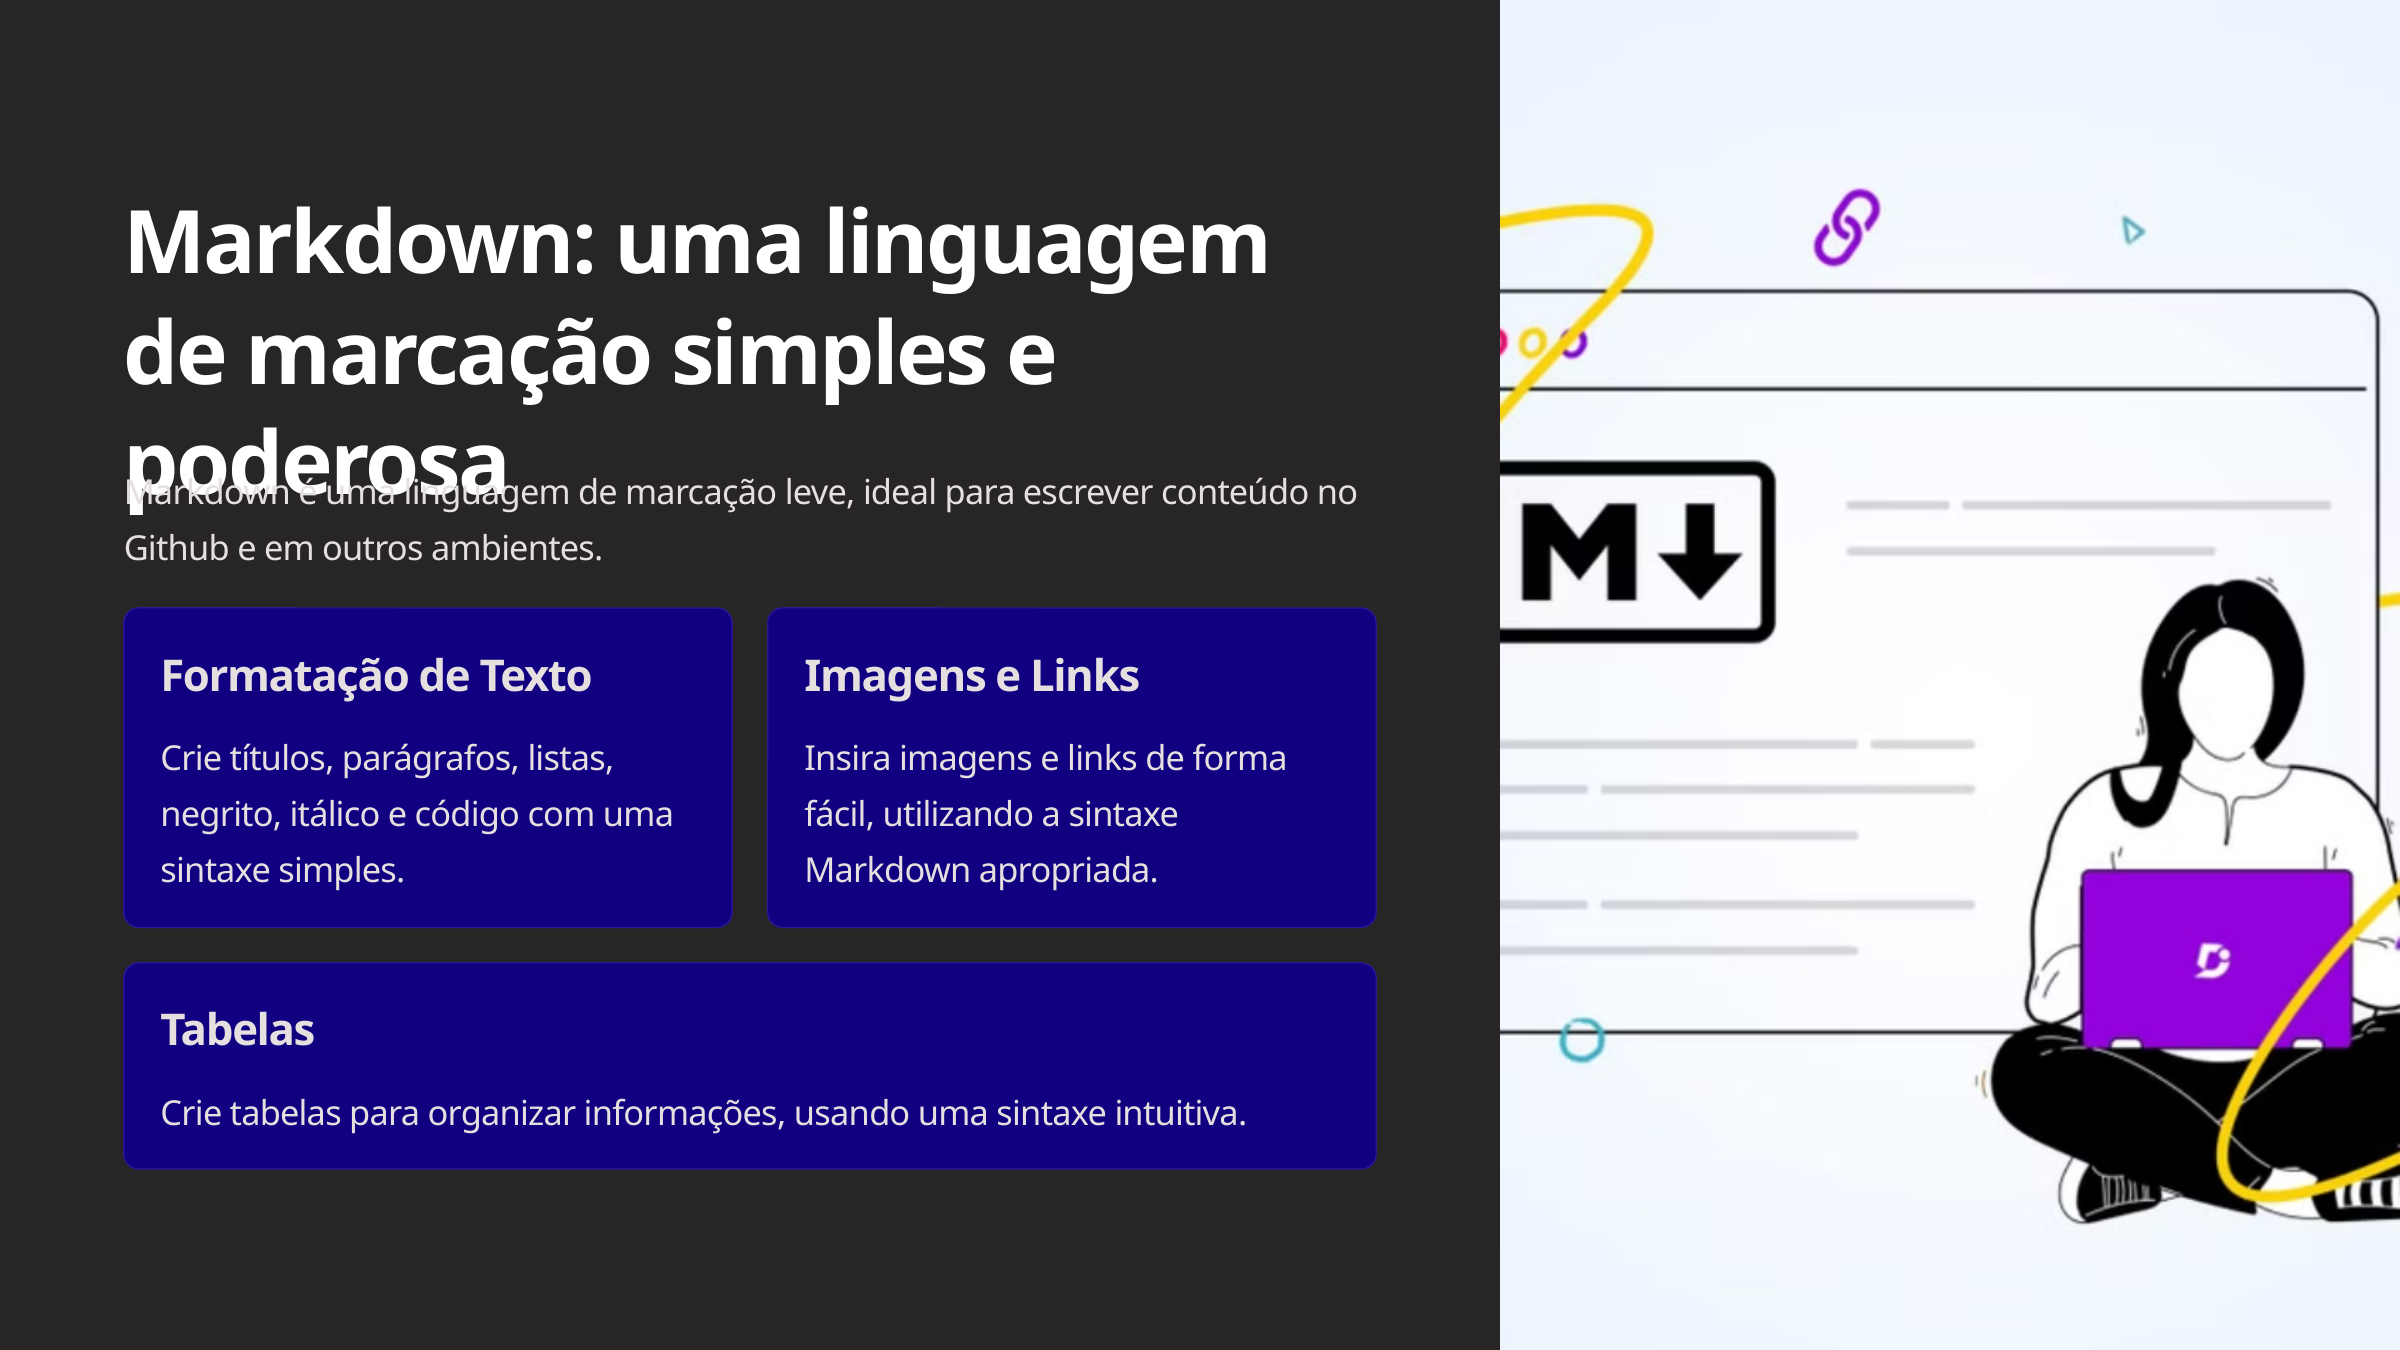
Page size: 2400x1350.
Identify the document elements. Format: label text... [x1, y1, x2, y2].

text_box Insira imagens e links de forma fácil, utilizando a sintaxe Markdown apropriada. [804, 721, 1340, 891]
text_box [123, 607, 733, 928]
text_box Imagens e Links [804, 644, 1247, 700]
text_box Crie tabelas para organizar informações, usando uma sintaxe intuitiva. [160, 1075, 1340, 1133]
picture [1499, 0, 2400, 1350]
text_box Markdown: uma linguagem de marcação simples e poderosa [123, 180, 1377, 402]
text_box Markdown é uma linguagem de marcação leve, ideal para escrever conteúdo no Github e em outros ambientes. [123, 454, 1377, 569]
text_box [123, 962, 1377, 1170]
text_box [767, 607, 1377, 928]
text_box Crie títulos, parágrafos, listas, negrito, itálico e código com uma sintaxe simples. [160, 721, 696, 891]
text_box Tabelas [160, 999, 603, 1055]
text_box Formatação de Texto [160, 644, 603, 700]
